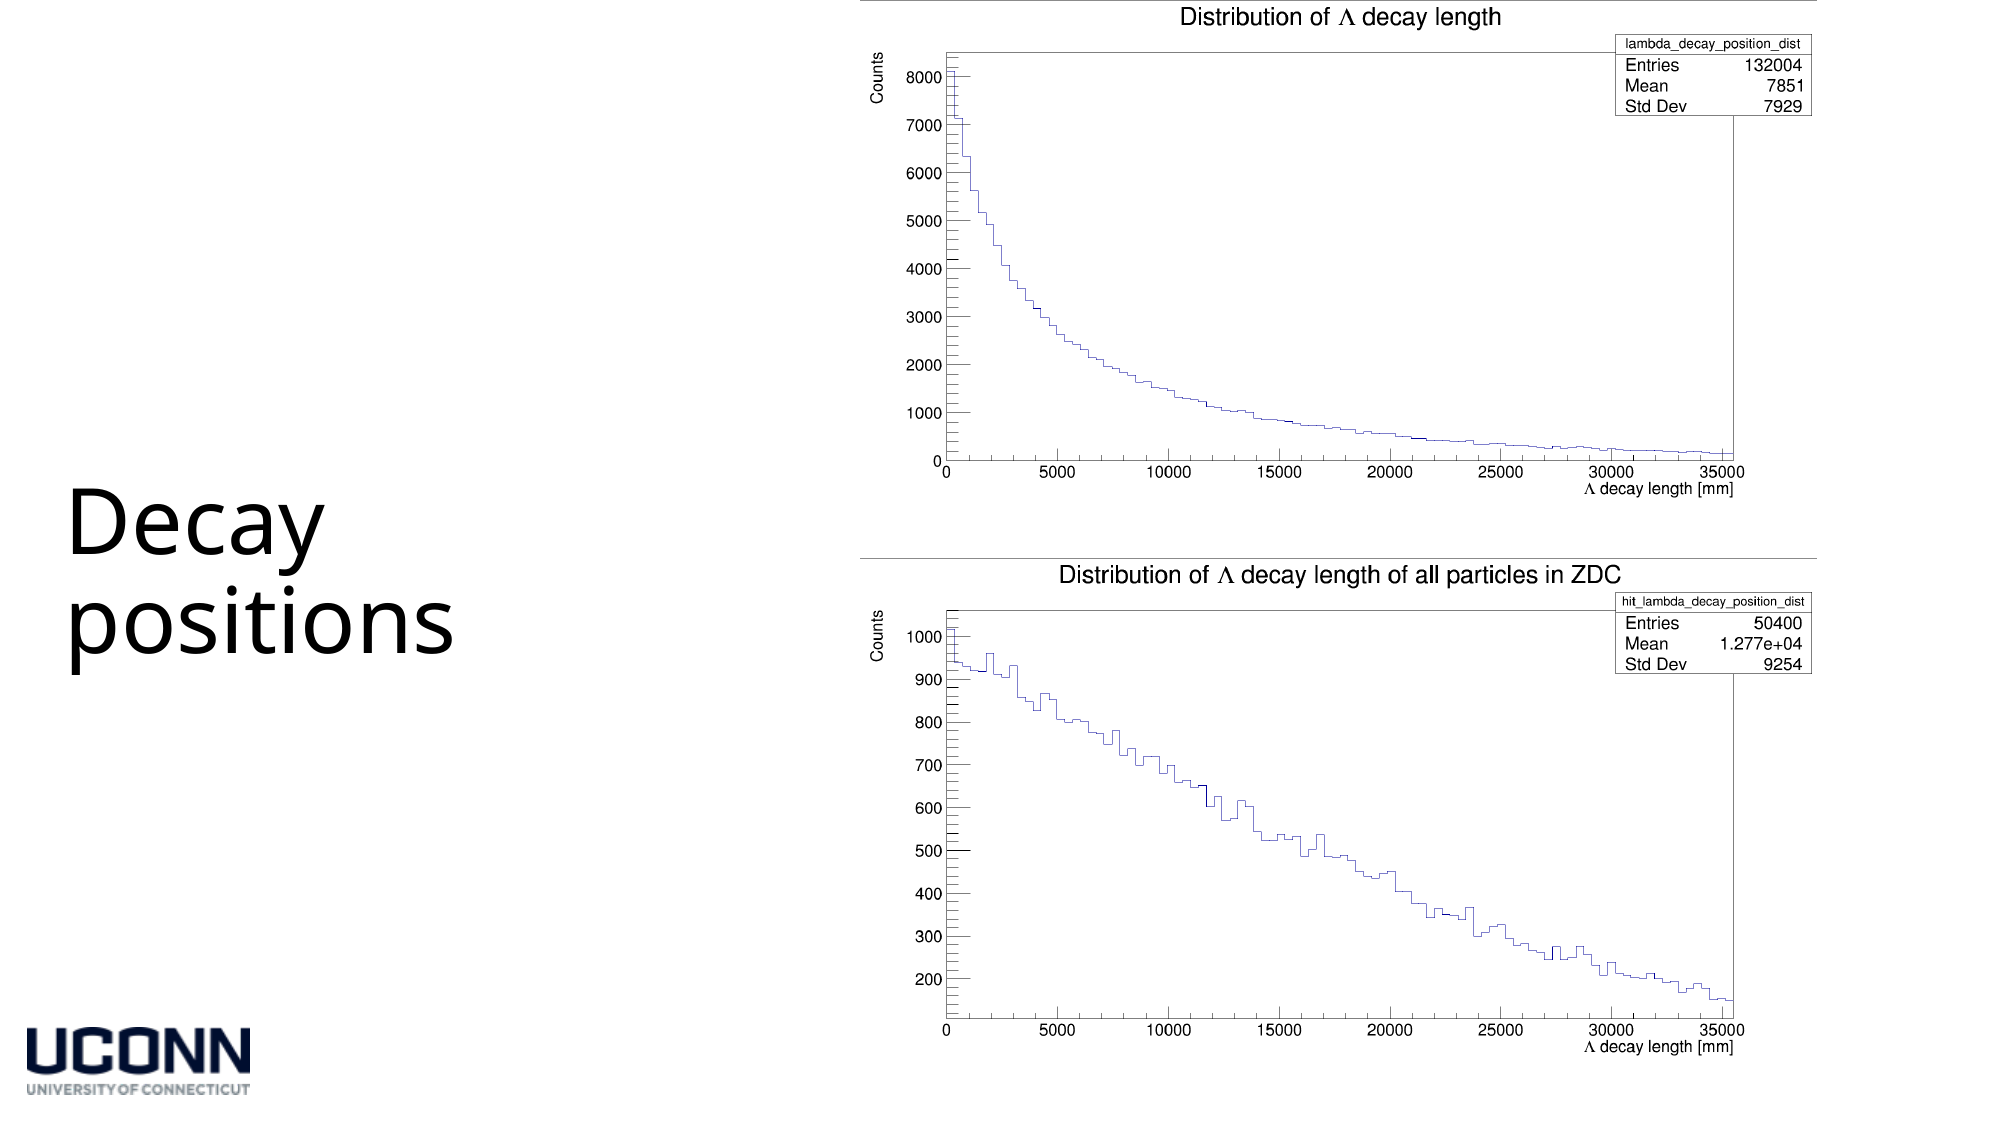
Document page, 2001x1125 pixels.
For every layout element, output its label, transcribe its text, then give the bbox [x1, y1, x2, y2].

title Decay positions [49, 427, 678, 723]
picture [859, 557, 1818, 1062]
picture [859, 0, 1818, 504]
picture [26, 1026, 250, 1096]
